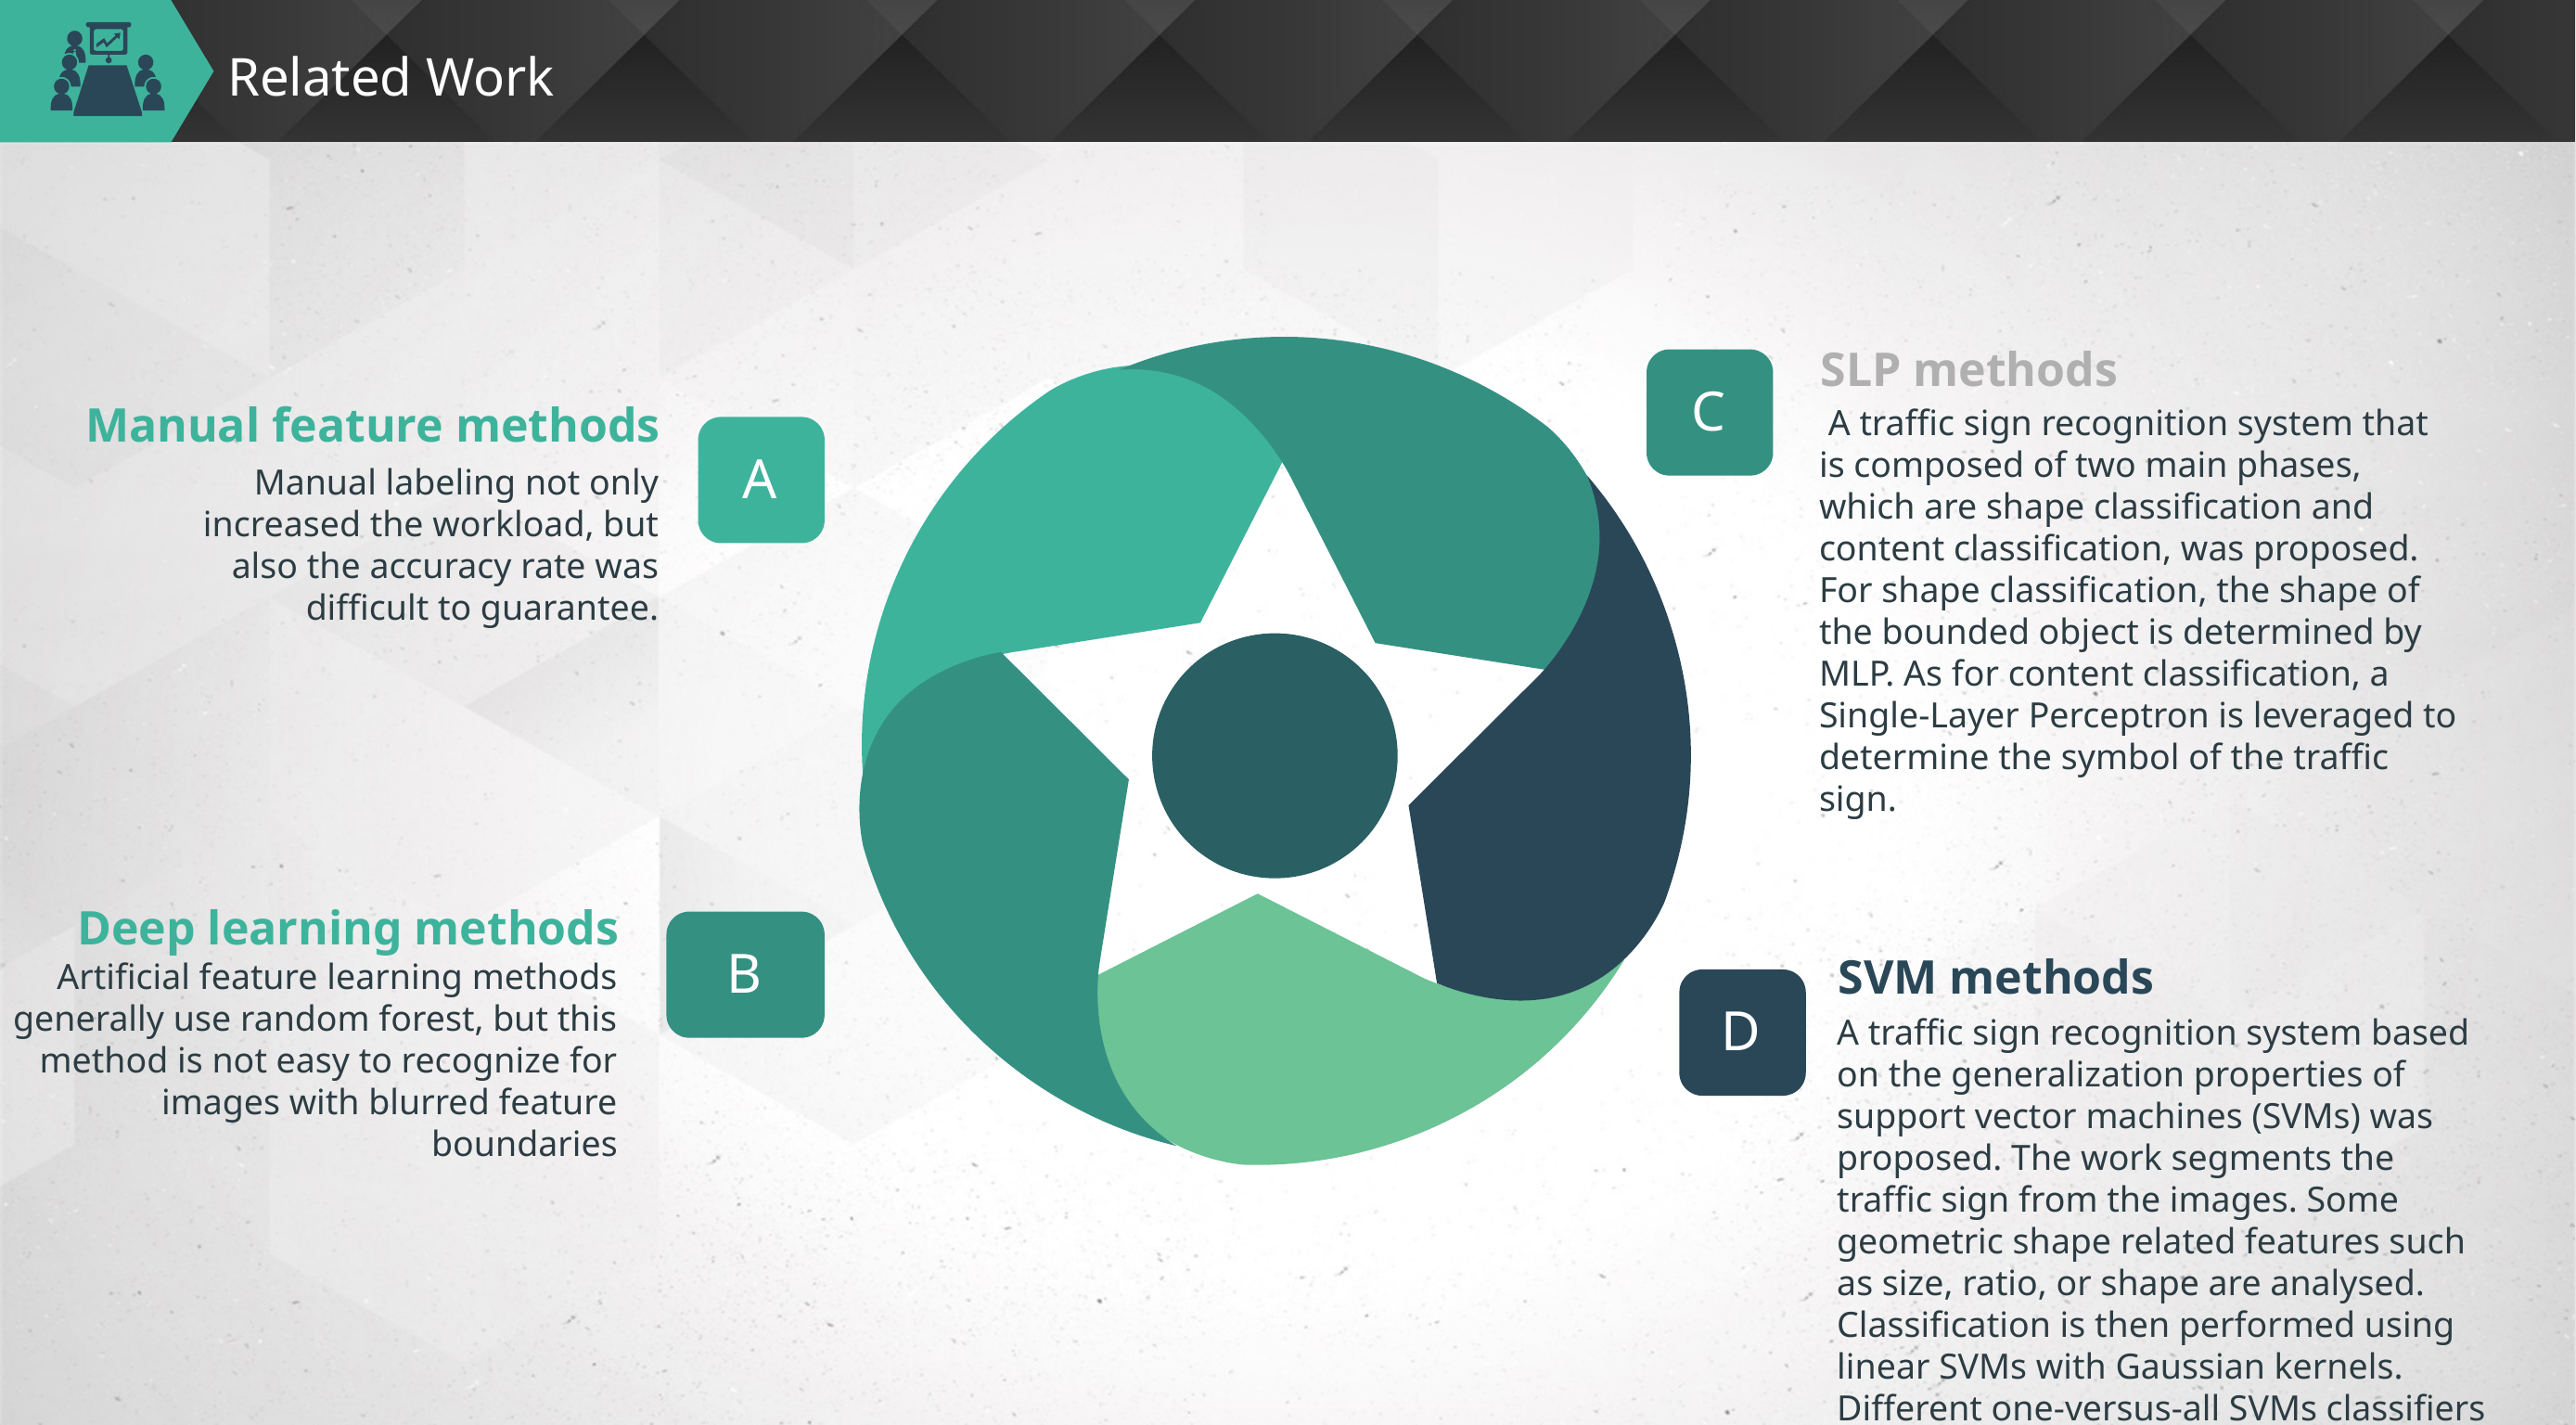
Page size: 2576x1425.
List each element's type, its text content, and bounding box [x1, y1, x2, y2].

picture [455, 1057, 467, 1071]
picture [420, 1057, 429, 1061]
text_box [859, 651, 1177, 1147]
text_box [1098, 893, 1625, 1165]
text_box [862, 366, 1282, 772]
picture [281, 1057, 290, 1061]
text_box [1646, 339, 2461, 503]
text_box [70, 395, 826, 615]
picture [300, 1063, 309, 1071]
text_box [50, 31, 165, 117]
title Related Work [213, 37, 986, 114]
picture [0, 0, 2576, 1425]
picture [546, 1057, 556, 1061]
picture [237, 1057, 249, 1071]
picture [376, 1057, 387, 1071]
text_box [1408, 475, 1691, 1001]
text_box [0, 898, 826, 1057]
text_box [85, 21, 132, 64]
text_box [1119, 337, 1599, 670]
picture [586, 1057, 597, 1071]
picture [477, 1057, 488, 1071]
picture [151, 1057, 162, 1071]
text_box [1678, 946, 2493, 1112]
picture [77, 1057, 86, 1061]
picture [336, 1057, 344, 1069]
picture [130, 1057, 141, 1071]
text_box [1152, 633, 1398, 879]
